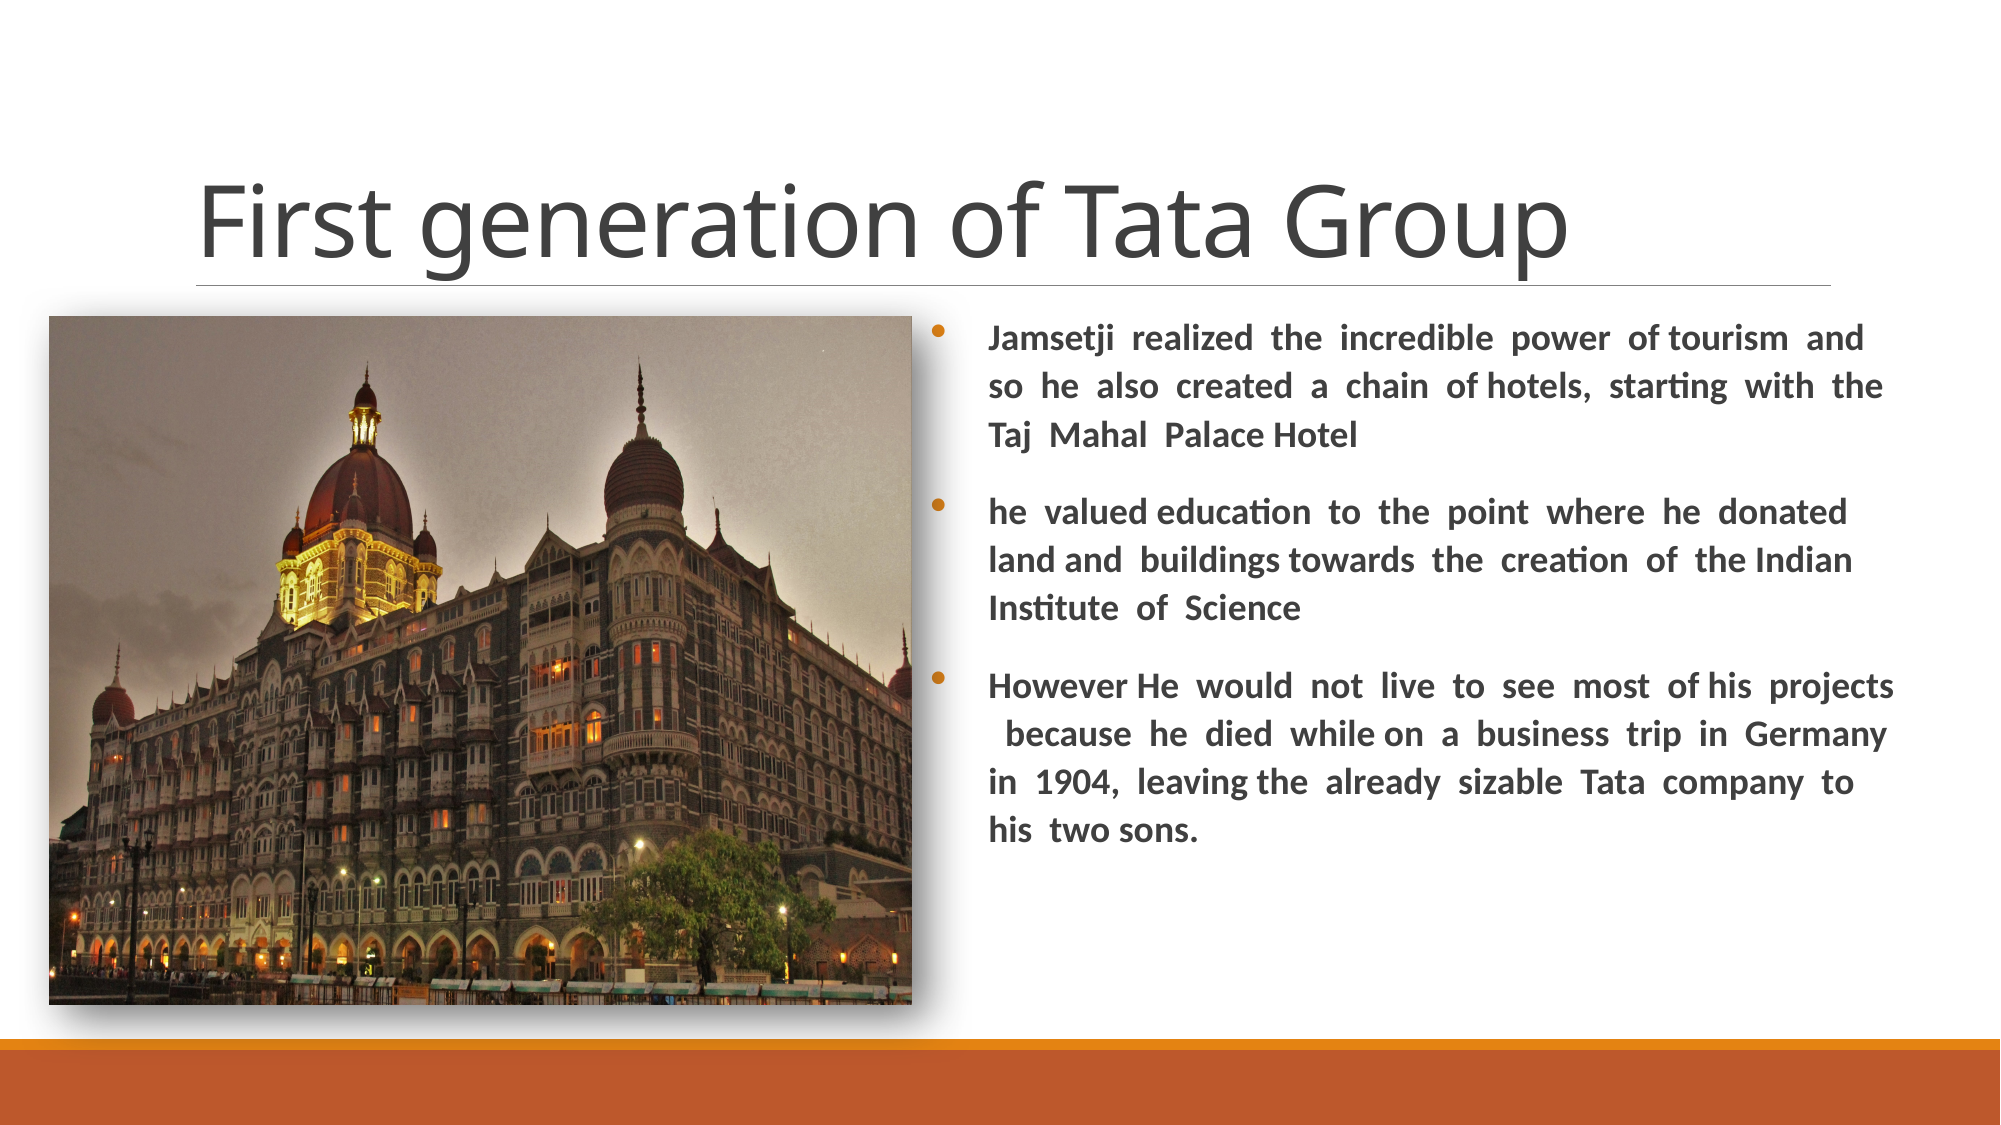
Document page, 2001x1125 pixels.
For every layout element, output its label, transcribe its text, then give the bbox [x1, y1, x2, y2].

title First generation of Tata Group [180, 47, 1830, 285]
picture [48, 315, 913, 1005]
list Jamsetji realized the incredible power of tourism and so he also created a chain of hotels, starting with the Taj Mahal Palace Hotel he valued education to the point where he donated land and buildings towards the creation of the Indian Institute of Science However He would not live to see most of his projects because he died while on a business trip in Germany in 1904, leaving the already sizable Tata company to his two sons. [932, 302, 1901, 963]
